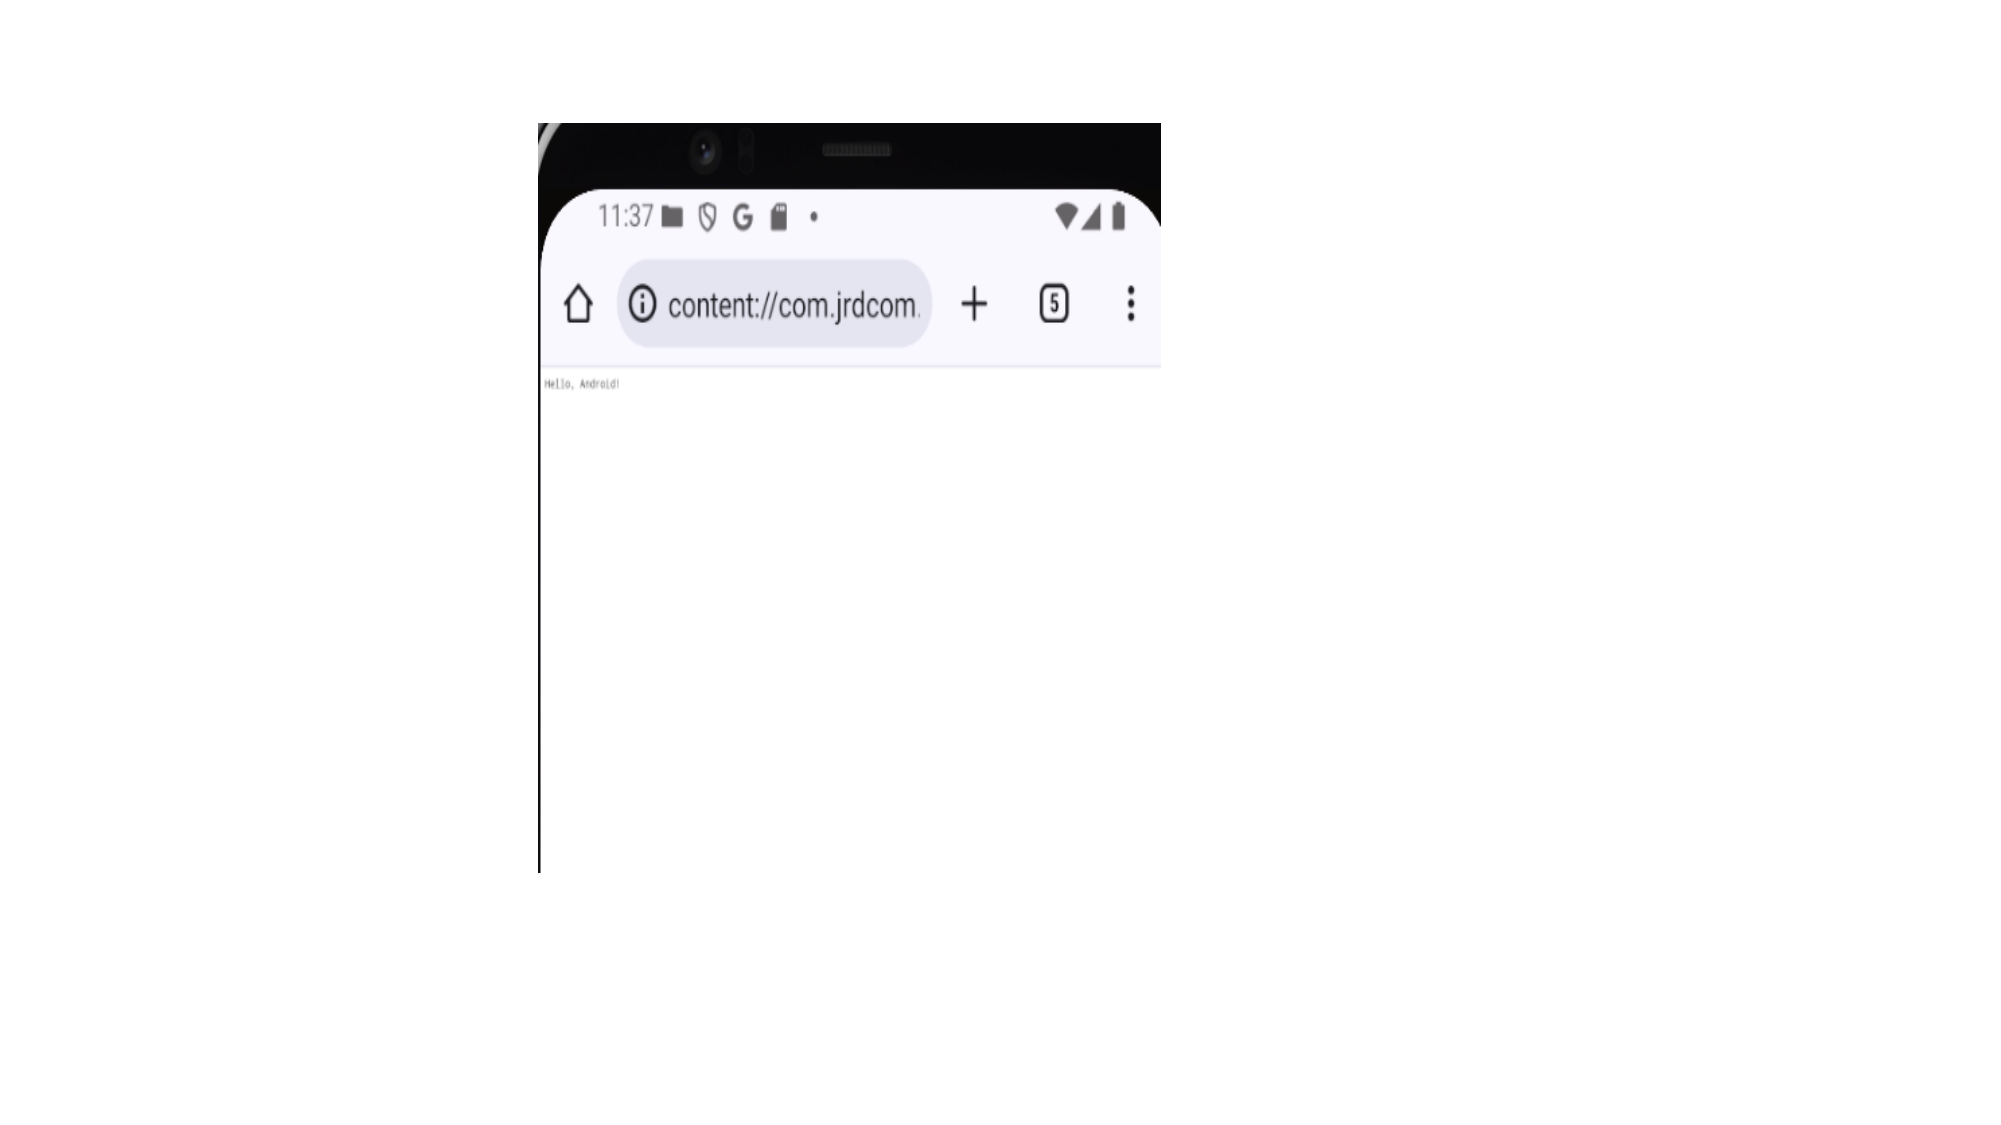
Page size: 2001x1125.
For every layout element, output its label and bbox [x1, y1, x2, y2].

picture [538, 123, 1161, 873]
